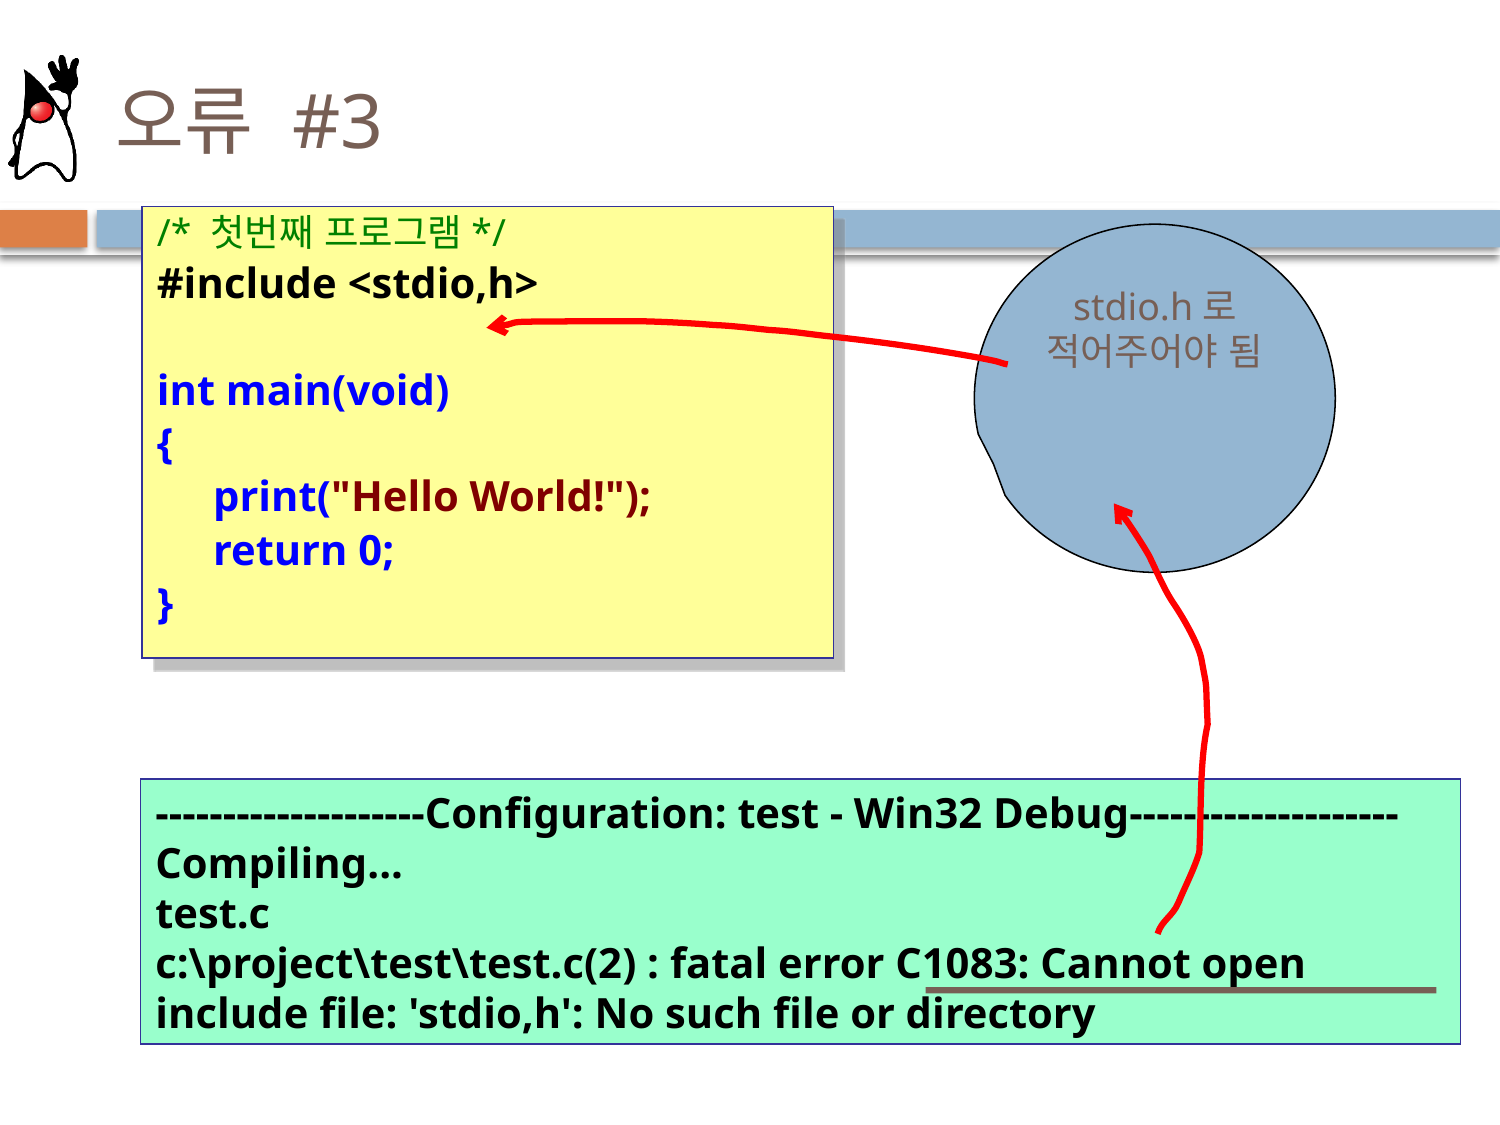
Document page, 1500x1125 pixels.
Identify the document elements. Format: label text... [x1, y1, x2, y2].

text_box /* 첫번째 프로그램*/ #include <stdio,h> int main(void) { print("Hello World!"); return 0; } [142, 206, 834, 658]
text_box stdio.h로 적어주어야 됨 [974, 224, 1336, 573]
picture [8, 55, 79, 182]
text_box [486, 319, 1008, 365]
text_box [1113, 503, 1208, 934]
title 오류 #3 [100, 37, 1438, 200]
text_box --------------------Configuration: test - Win32 Debug-------------------- Compiling... test.c c:\project\test\test.c(2) : fatal error C1083: Cannot open include file: 'stdio,h': No such file or directory [140, 779, 1461, 1044]
